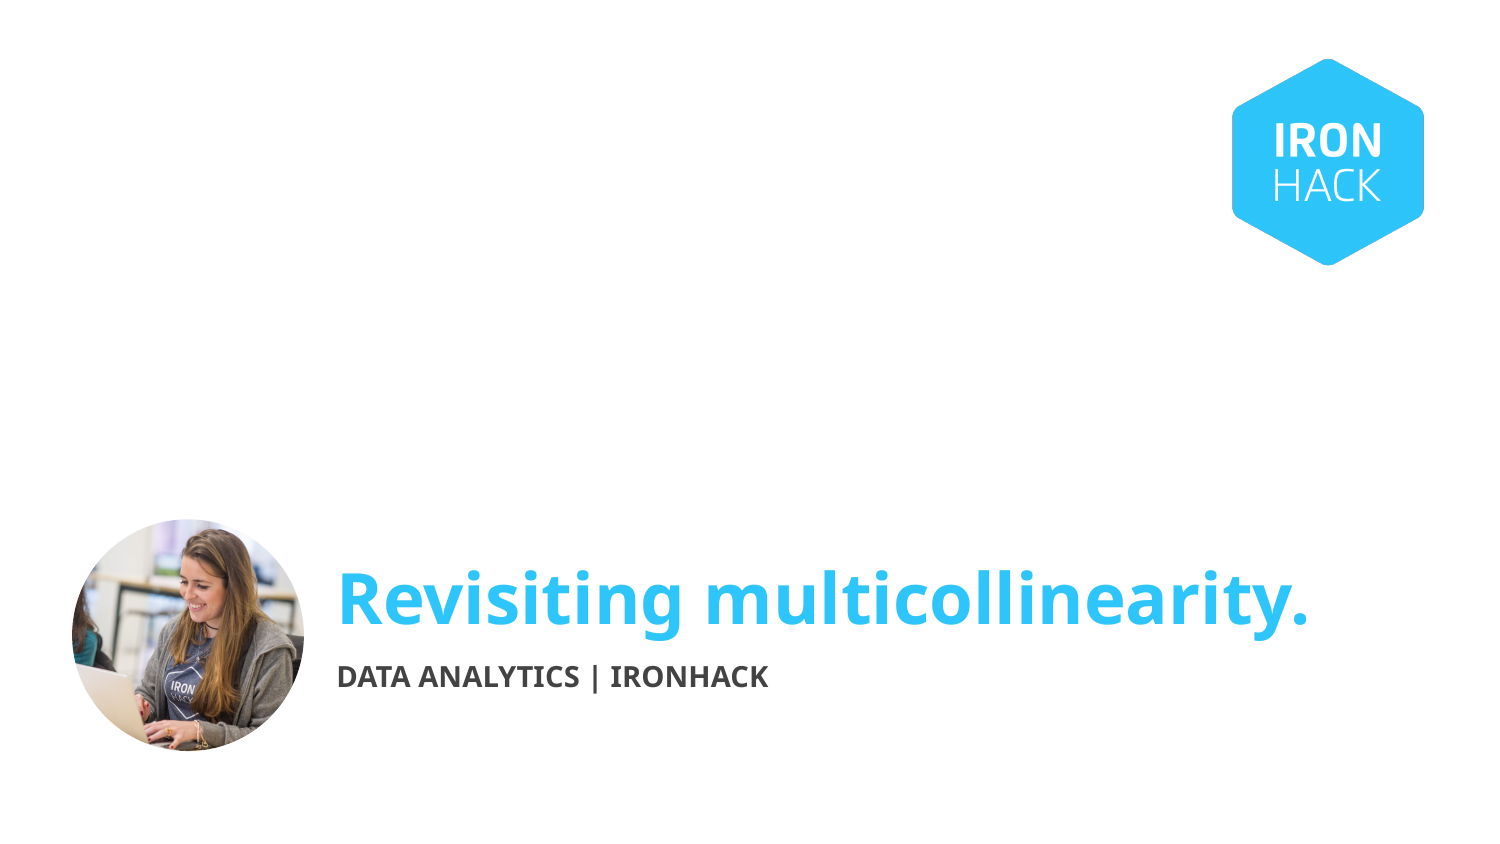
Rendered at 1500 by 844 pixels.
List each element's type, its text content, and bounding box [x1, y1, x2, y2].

picture [1191, 25, 1465, 299]
title Revisiting multicollinearity. [321, 538, 1500, 633]
title DATA ANALYTICS | IRONHACK [321, 643, 963, 709]
picture [71, 519, 305, 752]
